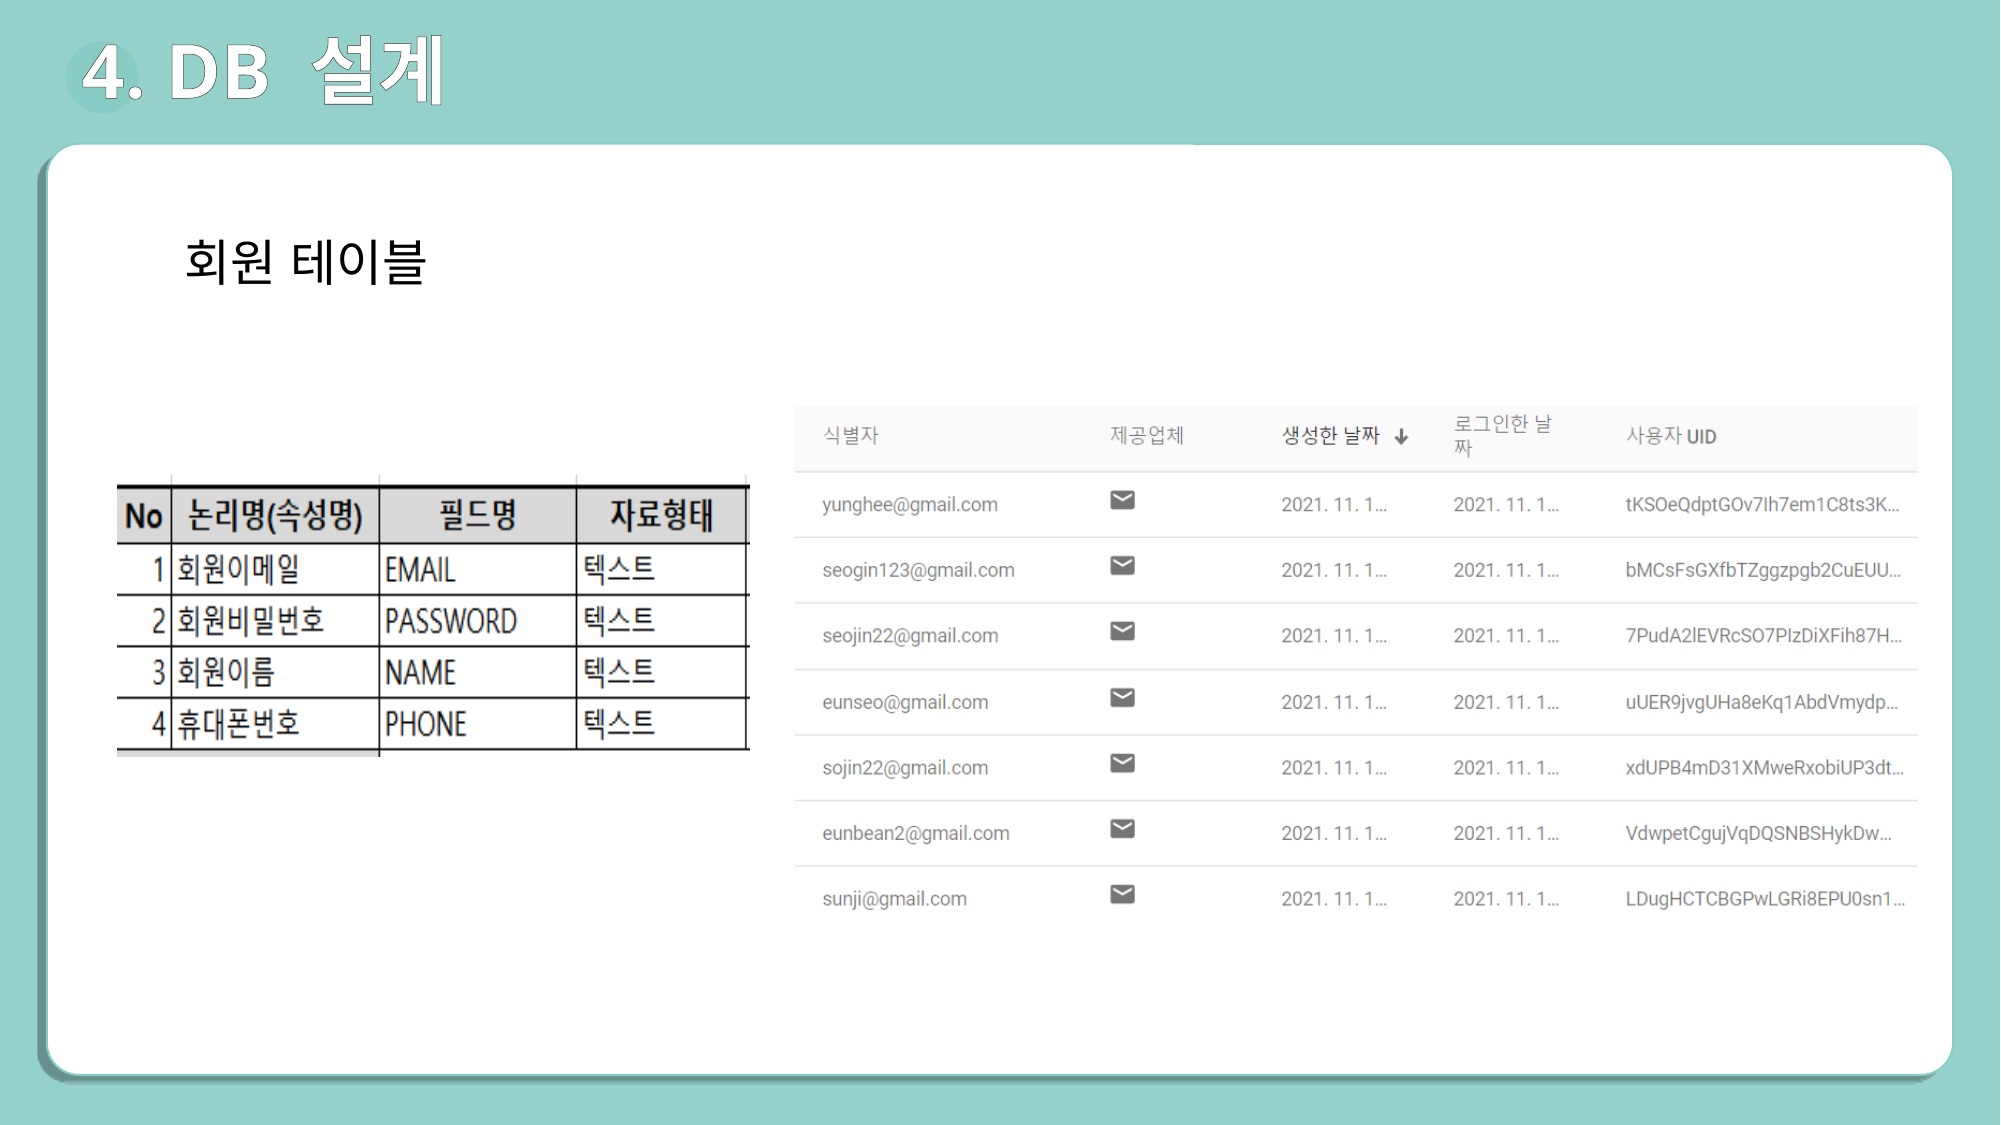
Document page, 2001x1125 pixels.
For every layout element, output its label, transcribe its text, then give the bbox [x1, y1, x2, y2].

text_box 회원 테이블 [169, 224, 615, 300]
text_box 4. DB 설계 [66, 15, 1231, 121]
text_box [45, 142, 1955, 1077]
picture [795, 406, 1918, 927]
picture [117, 475, 750, 757]
